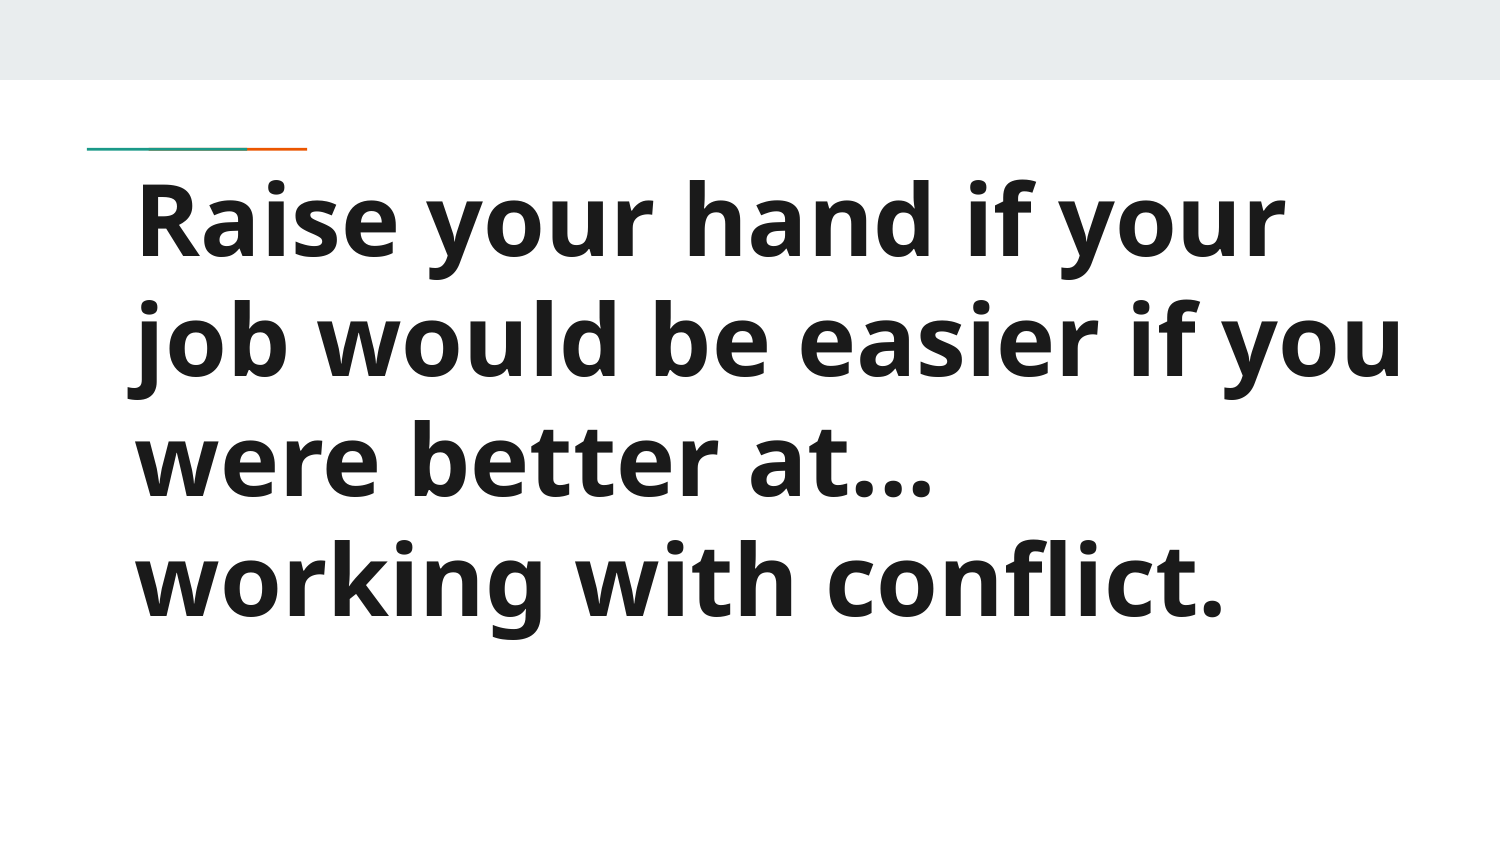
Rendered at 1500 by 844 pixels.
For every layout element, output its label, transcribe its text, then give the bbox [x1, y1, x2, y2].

title Raise your hand if your job would be easier if you were better at... working with conflict. [119, 141, 1438, 368]
